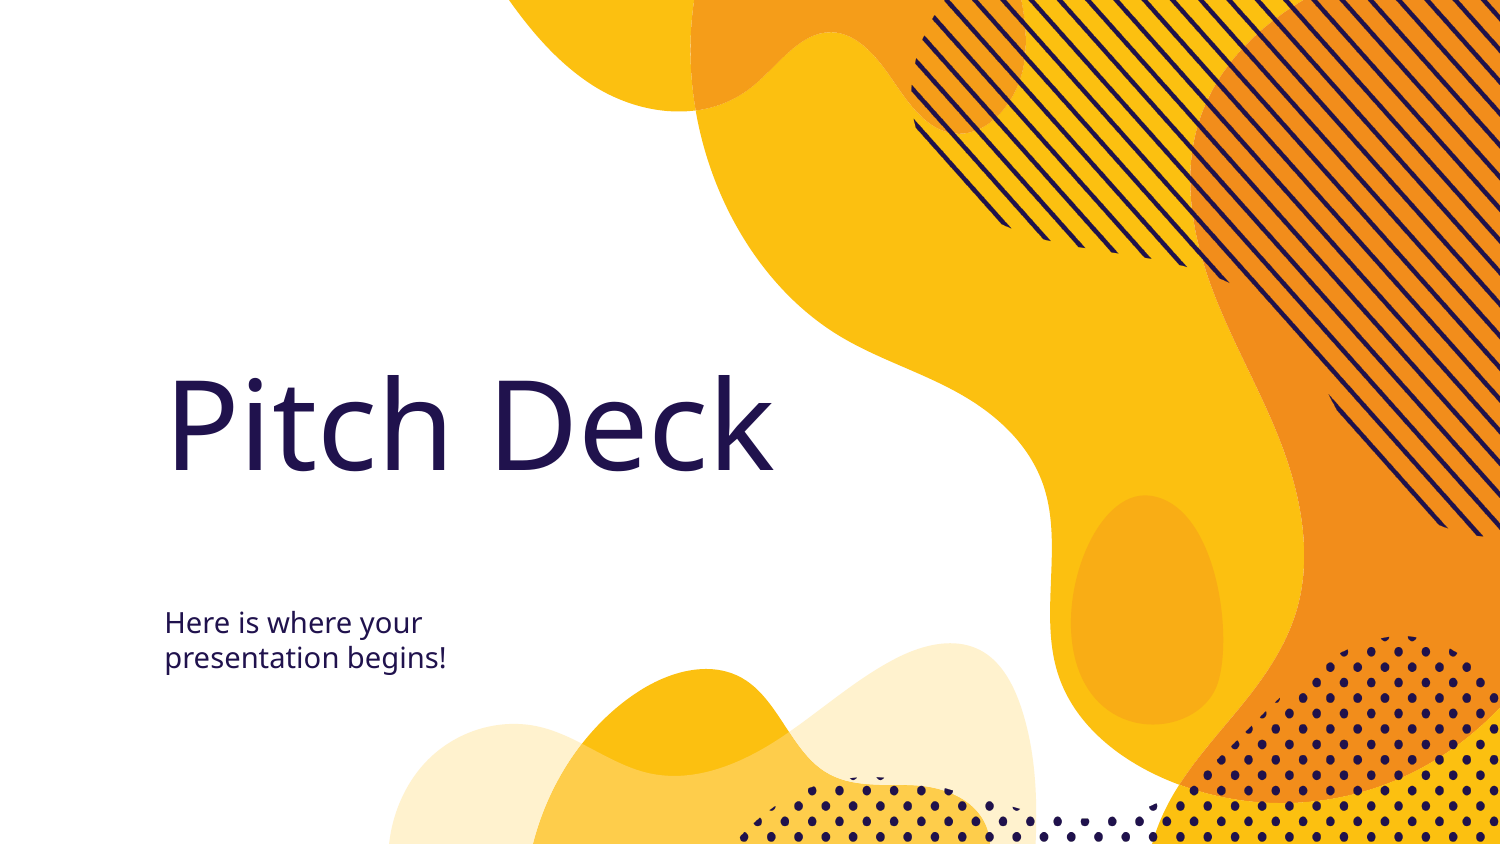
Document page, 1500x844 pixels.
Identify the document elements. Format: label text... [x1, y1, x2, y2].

picture [726, 636, 1500, 844]
picture [911, 0, 1500, 537]
title Pitch Deck [149, 252, 925, 590]
subtitle Here is where your presentation begins! [149, 589, 750, 729]
